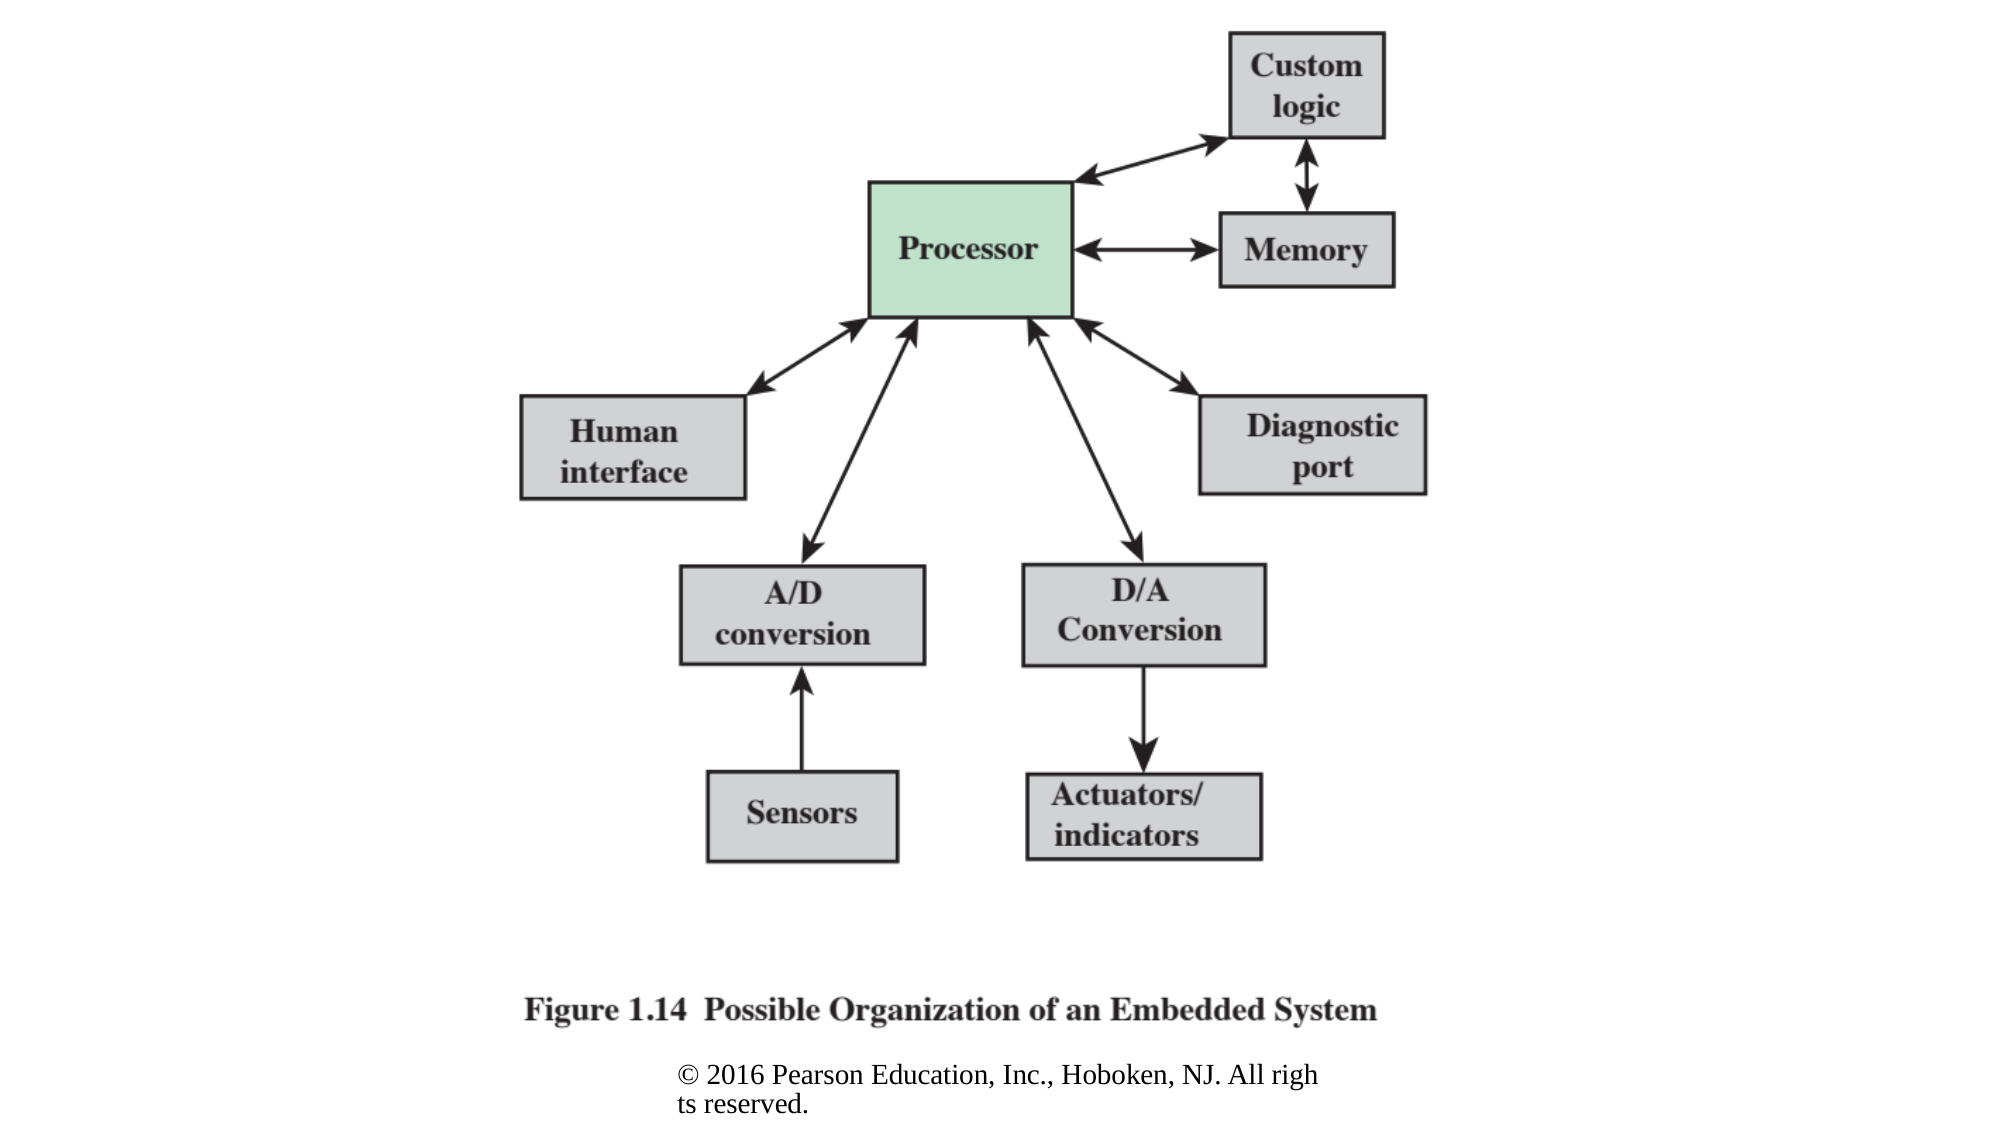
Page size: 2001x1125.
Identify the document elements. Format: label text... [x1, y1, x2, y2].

footer © 2016 Pearson Education, Inc., Hoboken, NJ. All rights reserved. [662, 1089, 1338, 1103]
picture [397, 0, 1544, 1089]
